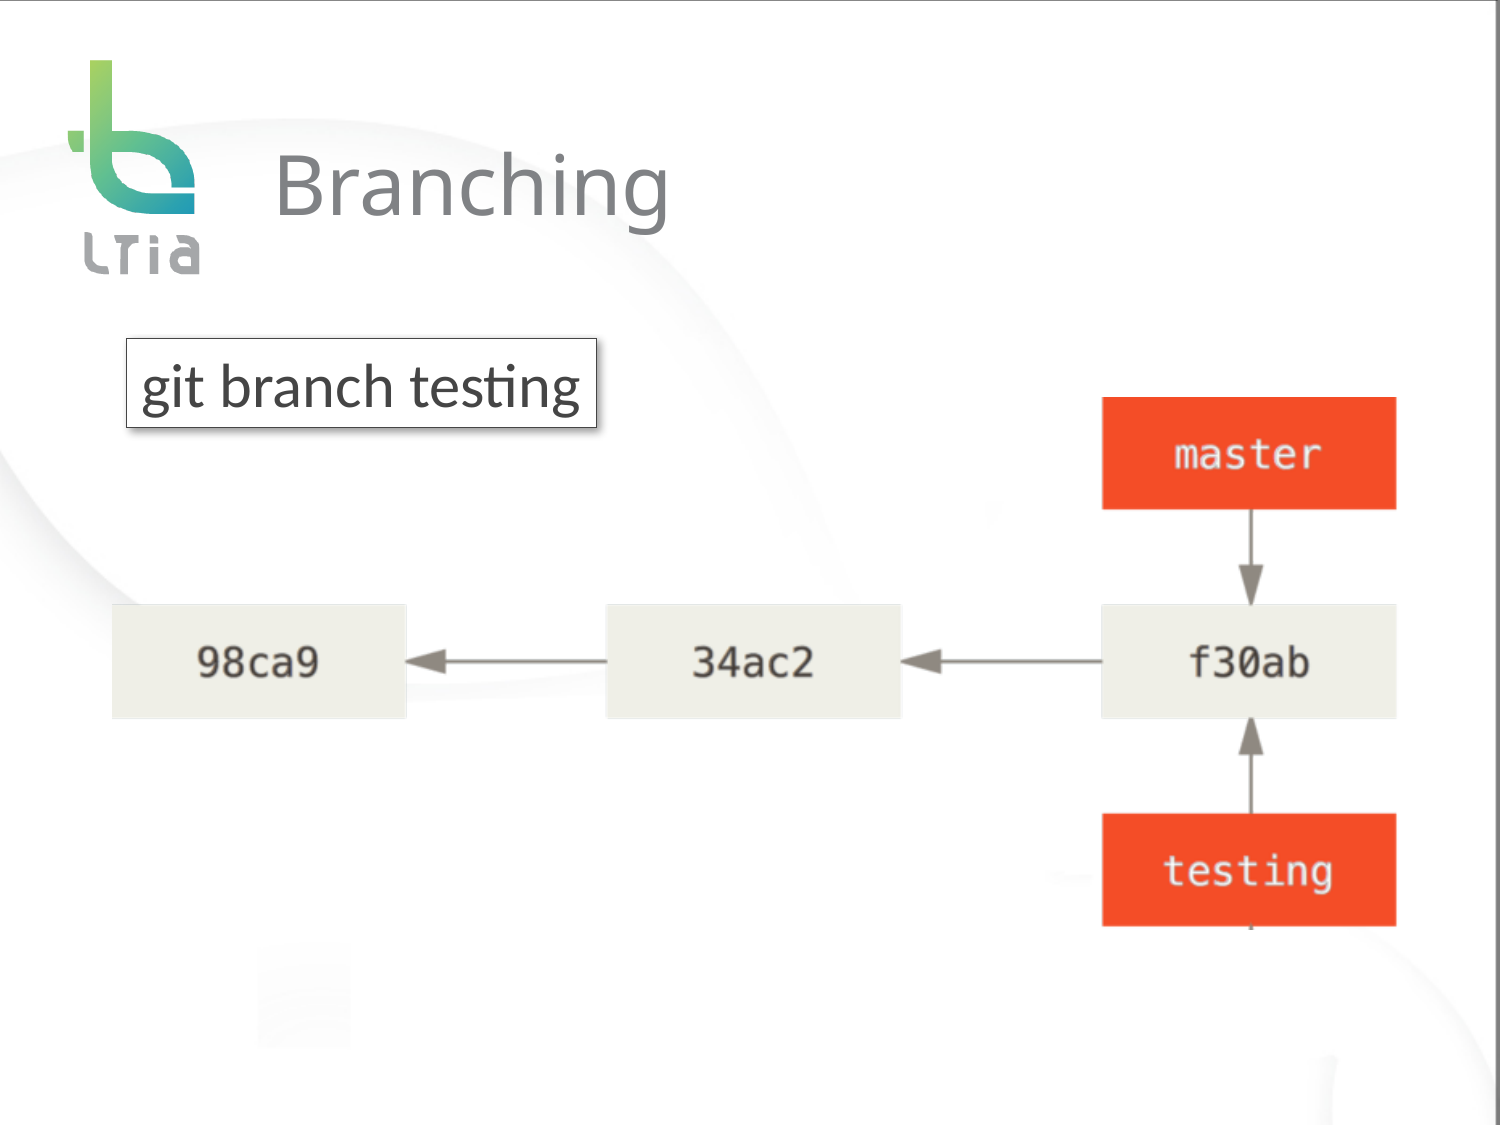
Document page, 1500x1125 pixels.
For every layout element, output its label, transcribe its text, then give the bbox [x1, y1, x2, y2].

title Branching [257, 82, 1414, 282]
text_box git branch testing [126, 338, 597, 395]
picture [0, 0, 1500, 1125]
